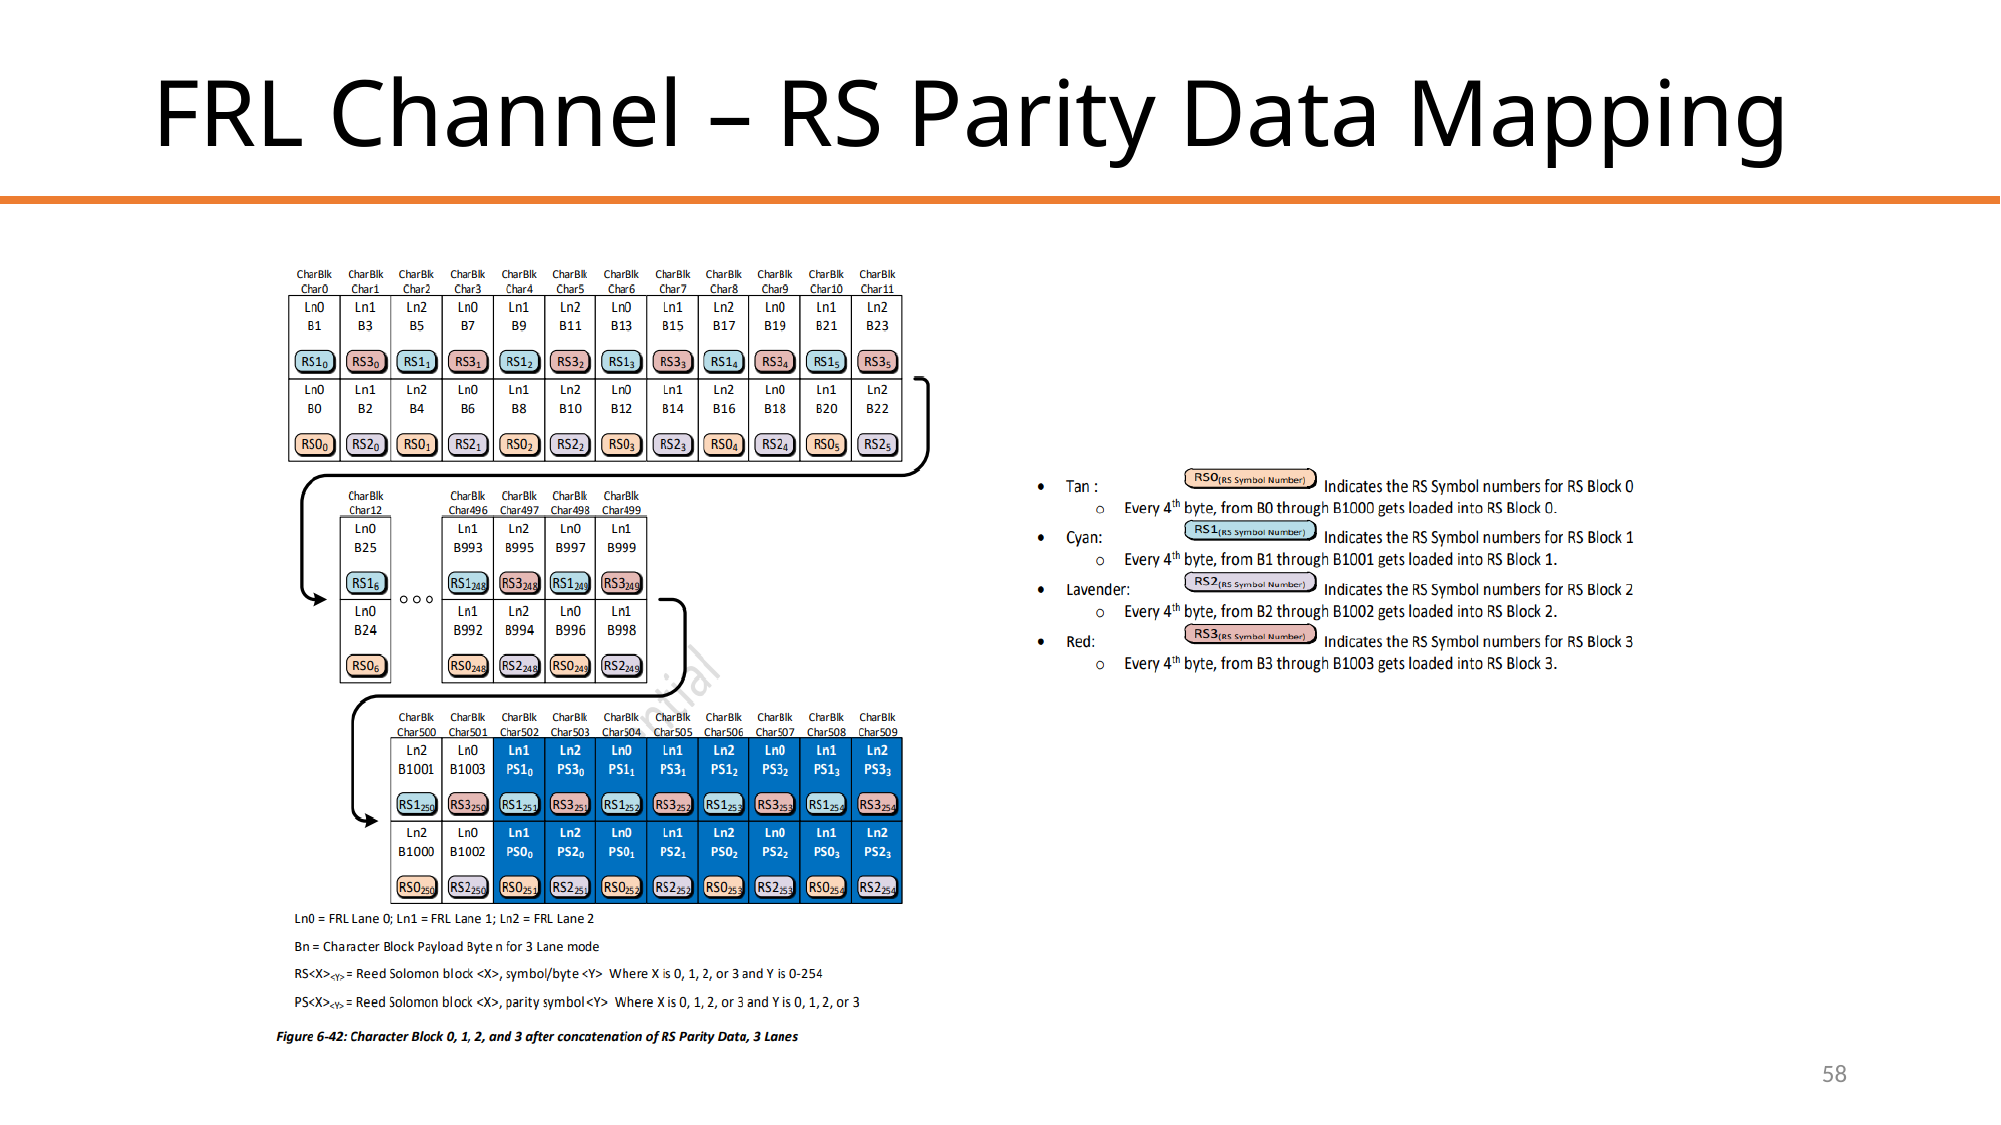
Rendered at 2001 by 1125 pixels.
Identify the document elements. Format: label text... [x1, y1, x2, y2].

picture [273, 262, 938, 1051]
slide_number 58 [1412, 1042, 1863, 1103]
title FRL Channel – RS Parity Data Mapping [137, 59, 1863, 278]
picture [1024, 459, 1666, 693]
